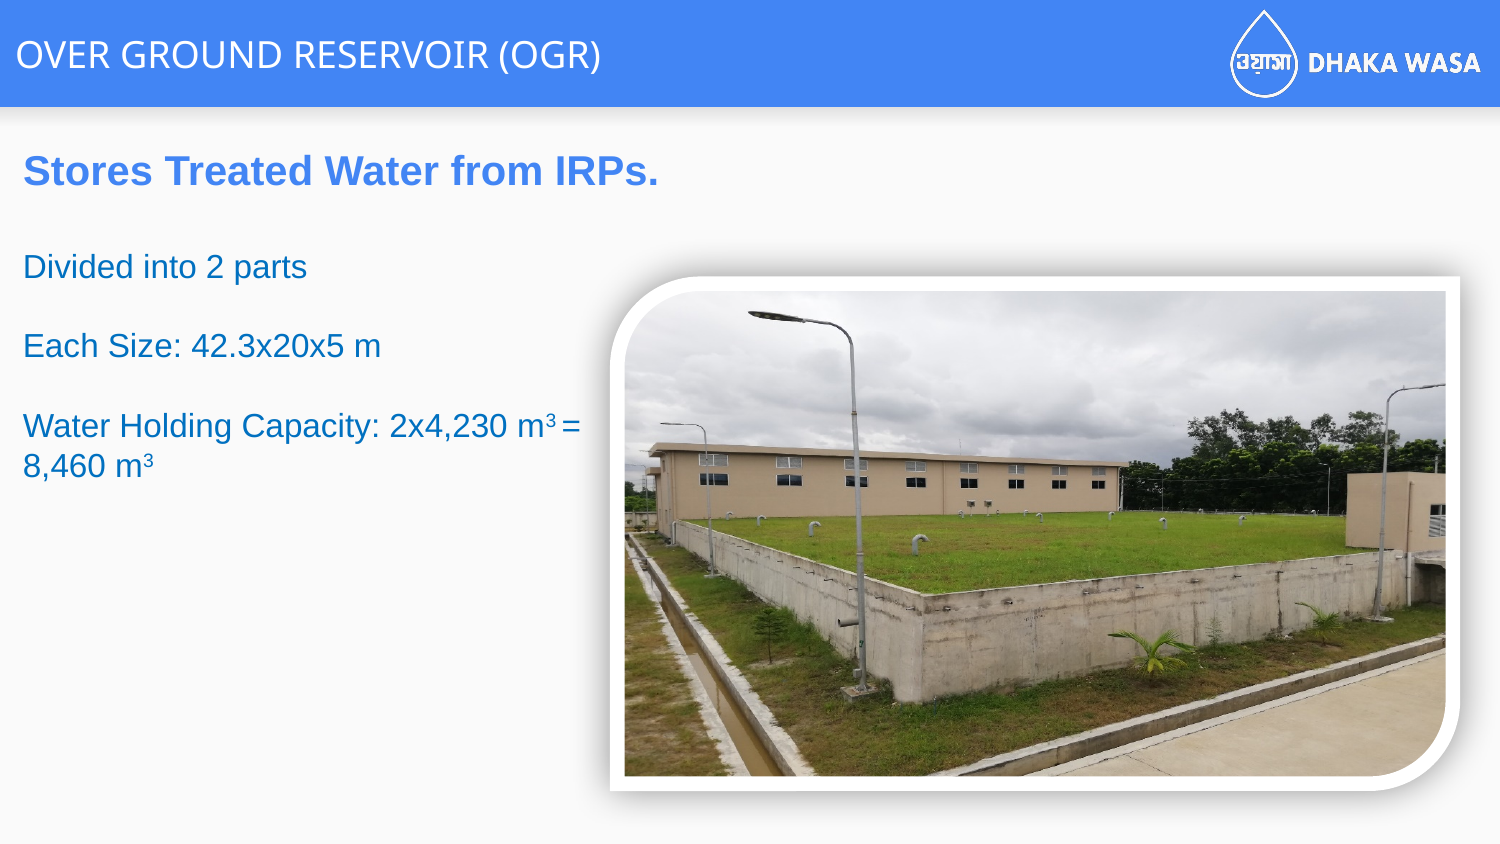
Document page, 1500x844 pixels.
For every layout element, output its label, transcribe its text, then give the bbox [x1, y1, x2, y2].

title OVER GROUND RESERVOIR (OGR) [0, 11, 1225, 96]
picture [1229, 8, 1481, 98]
text_box Stores Treated Water from IRPs. [8, 136, 1047, 202]
picture [616, 283, 1454, 784]
text_box Divided into 2 parts Each Size: 42.3x20x5 m Water Holding Capacity: 2x4,230 m3 = 8,460 m3 [8, 237, 600, 812]
